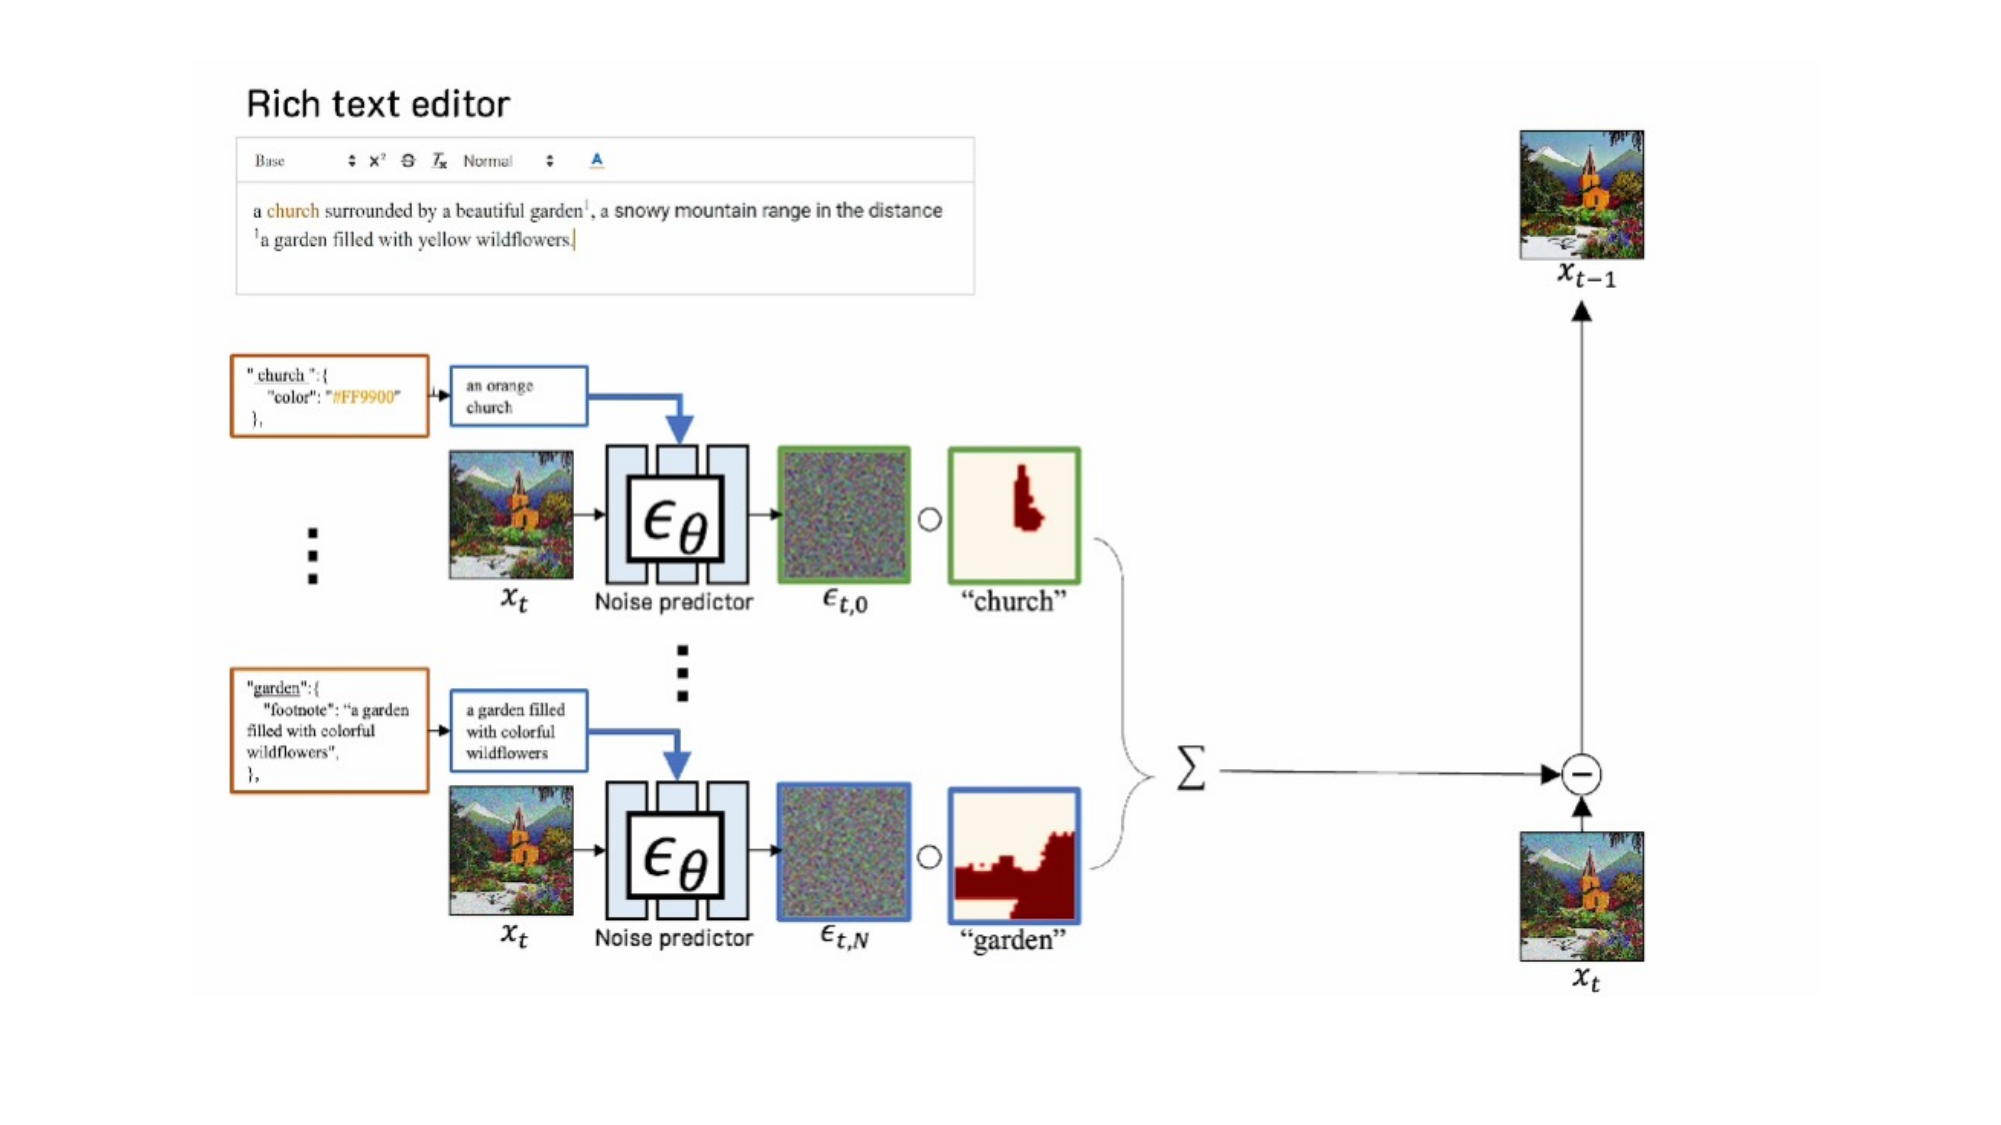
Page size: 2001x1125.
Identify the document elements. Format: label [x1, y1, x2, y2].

picture [152, 59, 1863, 997]
